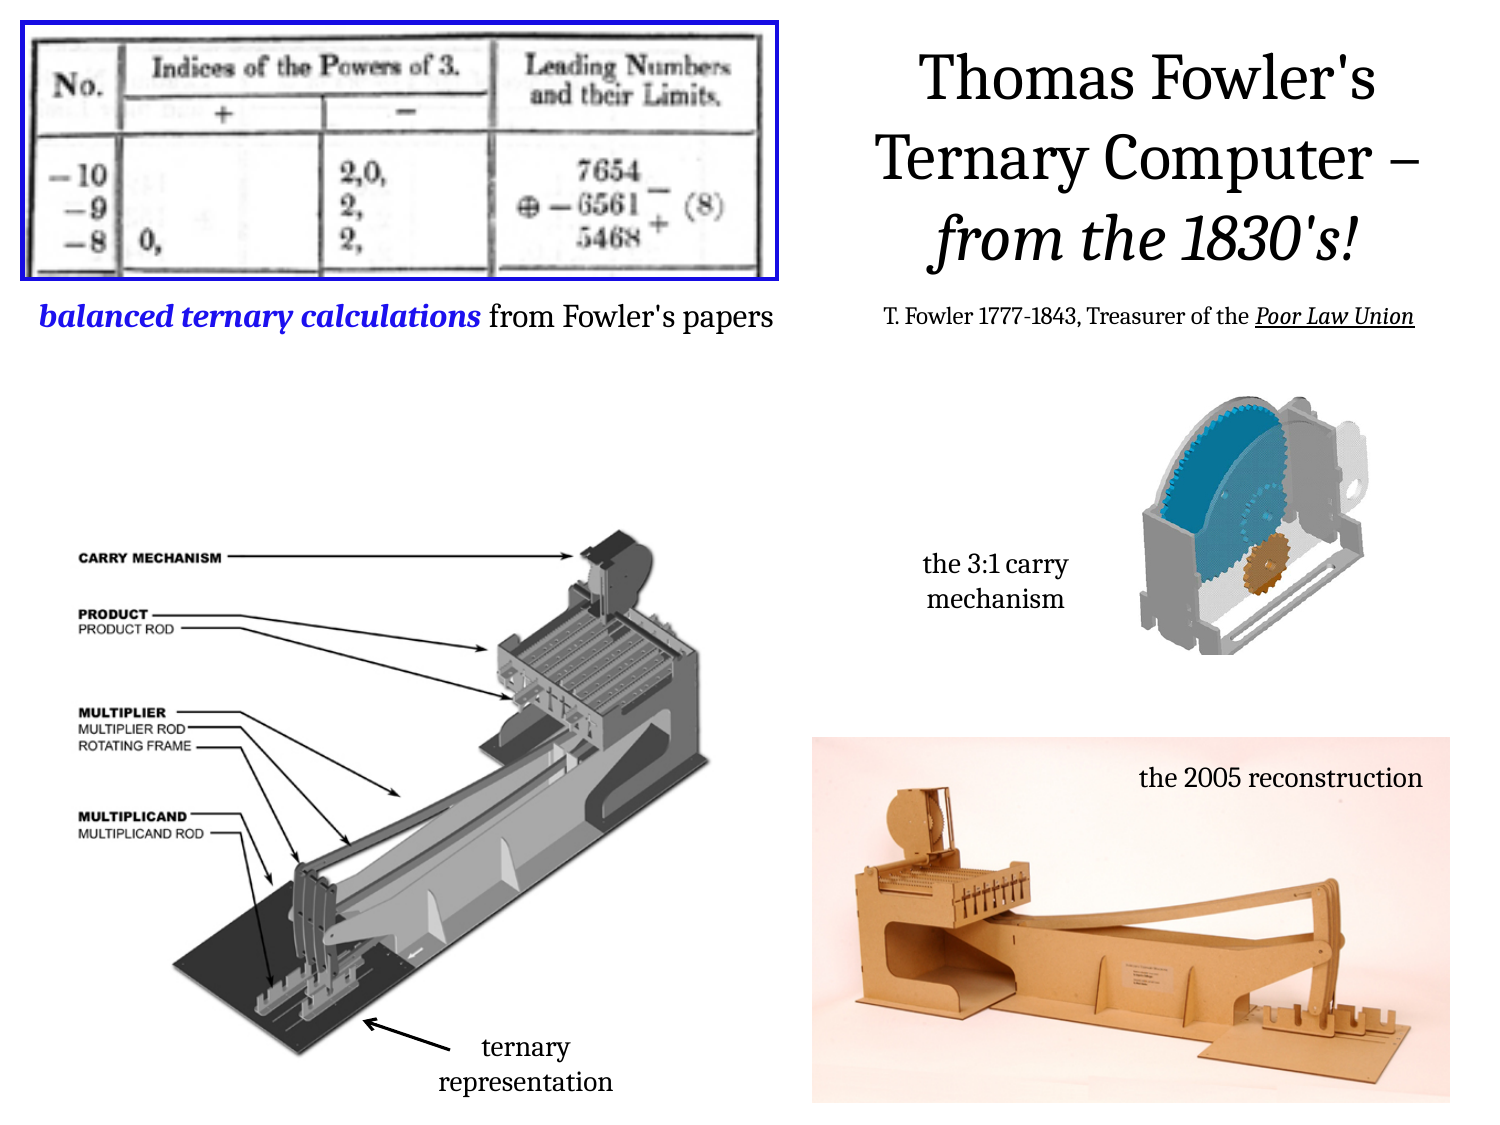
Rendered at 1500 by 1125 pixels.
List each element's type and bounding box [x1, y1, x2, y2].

picture [812, 737, 1451, 1104]
text_box [824, 292, 1479, 337]
text_box [362, 1020, 451, 1051]
picture [24, 24, 775, 277]
picture [1130, 372, 1380, 656]
text_box [0, 286, 813, 342]
text_box [887, 537, 1105, 623]
picture [62, 462, 726, 1080]
text_box [848, 25, 1448, 281]
text_box [397, 1080, 654, 1105]
